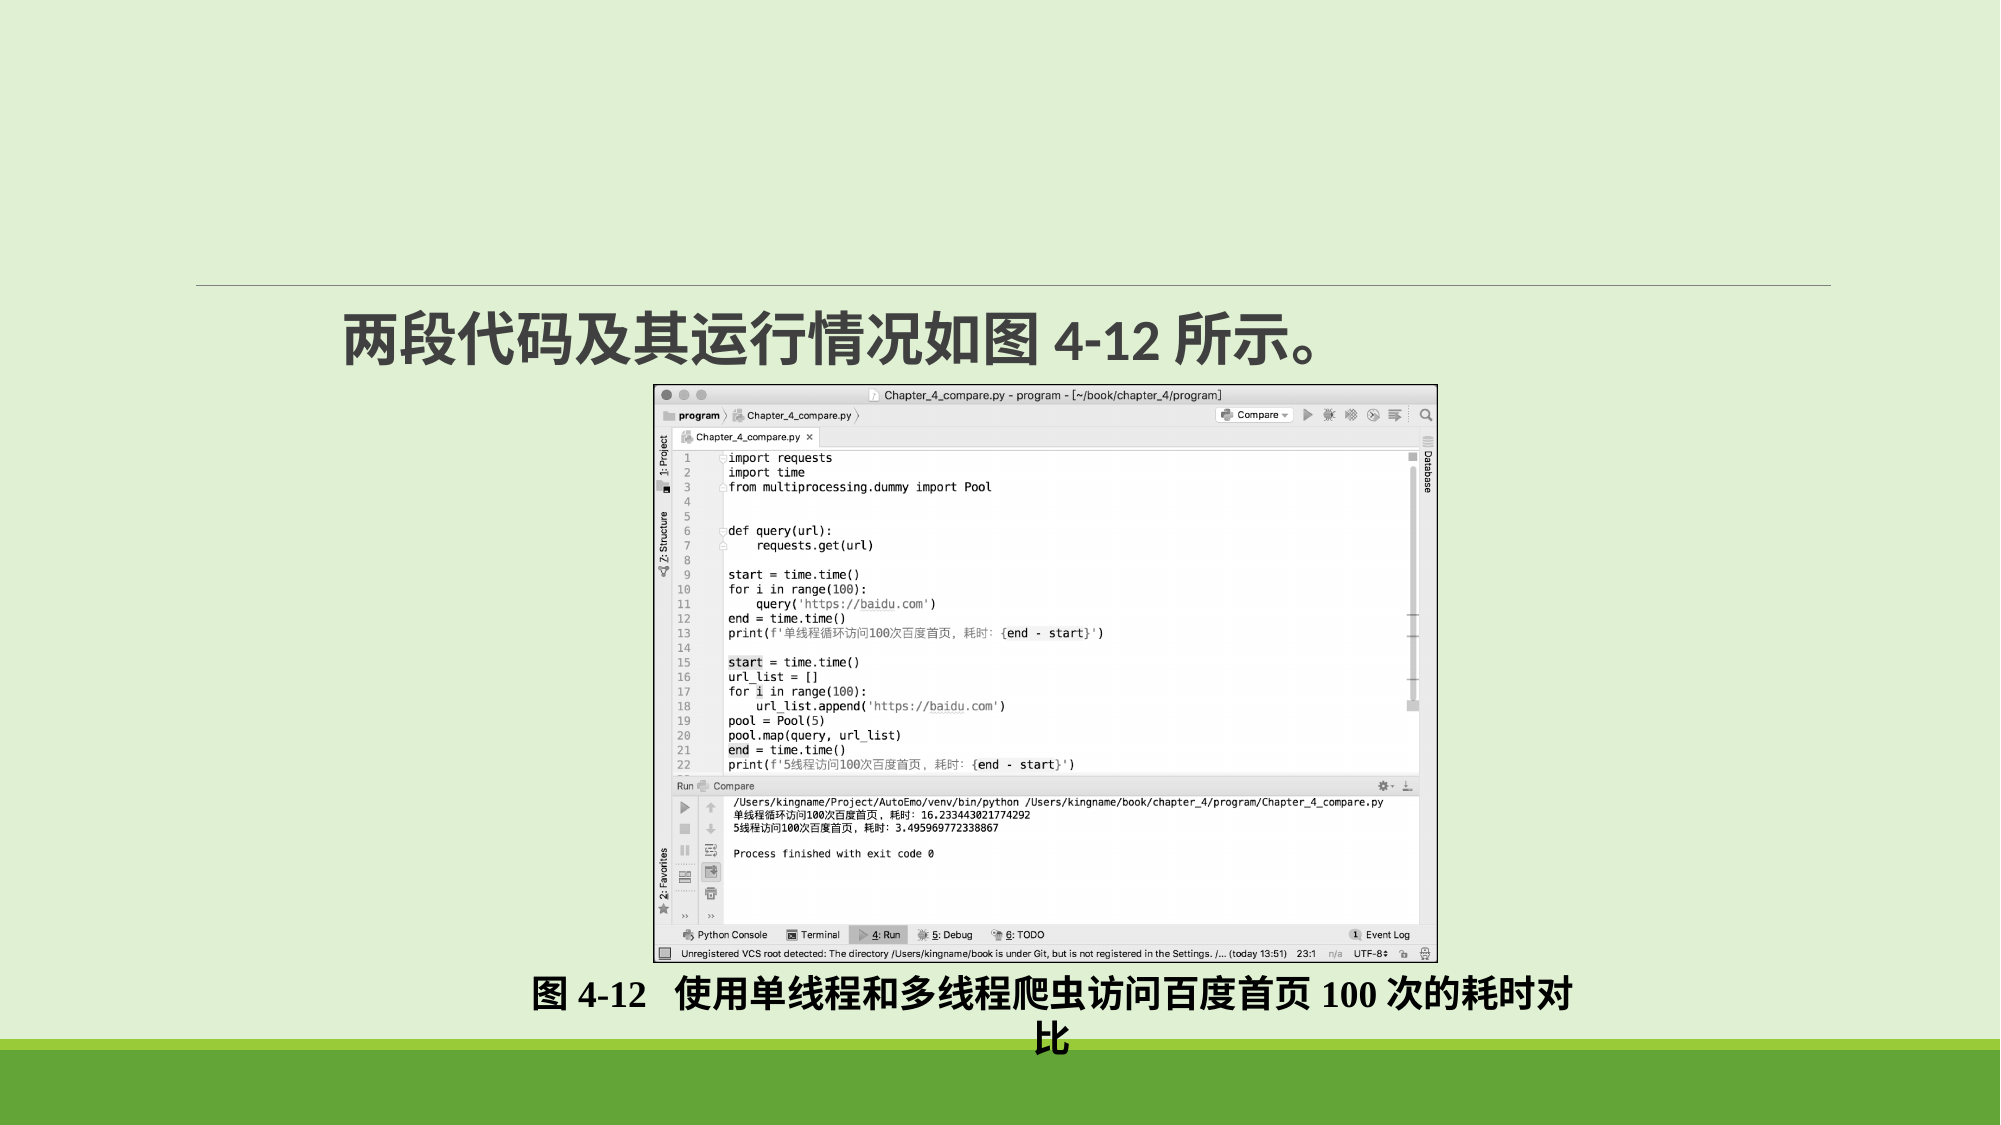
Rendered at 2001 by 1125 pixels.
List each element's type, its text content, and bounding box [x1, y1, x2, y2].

picture [653, 383, 1438, 964]
list 两段代码及其运行情况如图4-12所示。 [180, 302, 1830, 963]
text_box 图4-12 使用单线程和多线程爬虫访问百度首页100次的耗时对比 [510, 962, 1596, 1068]
